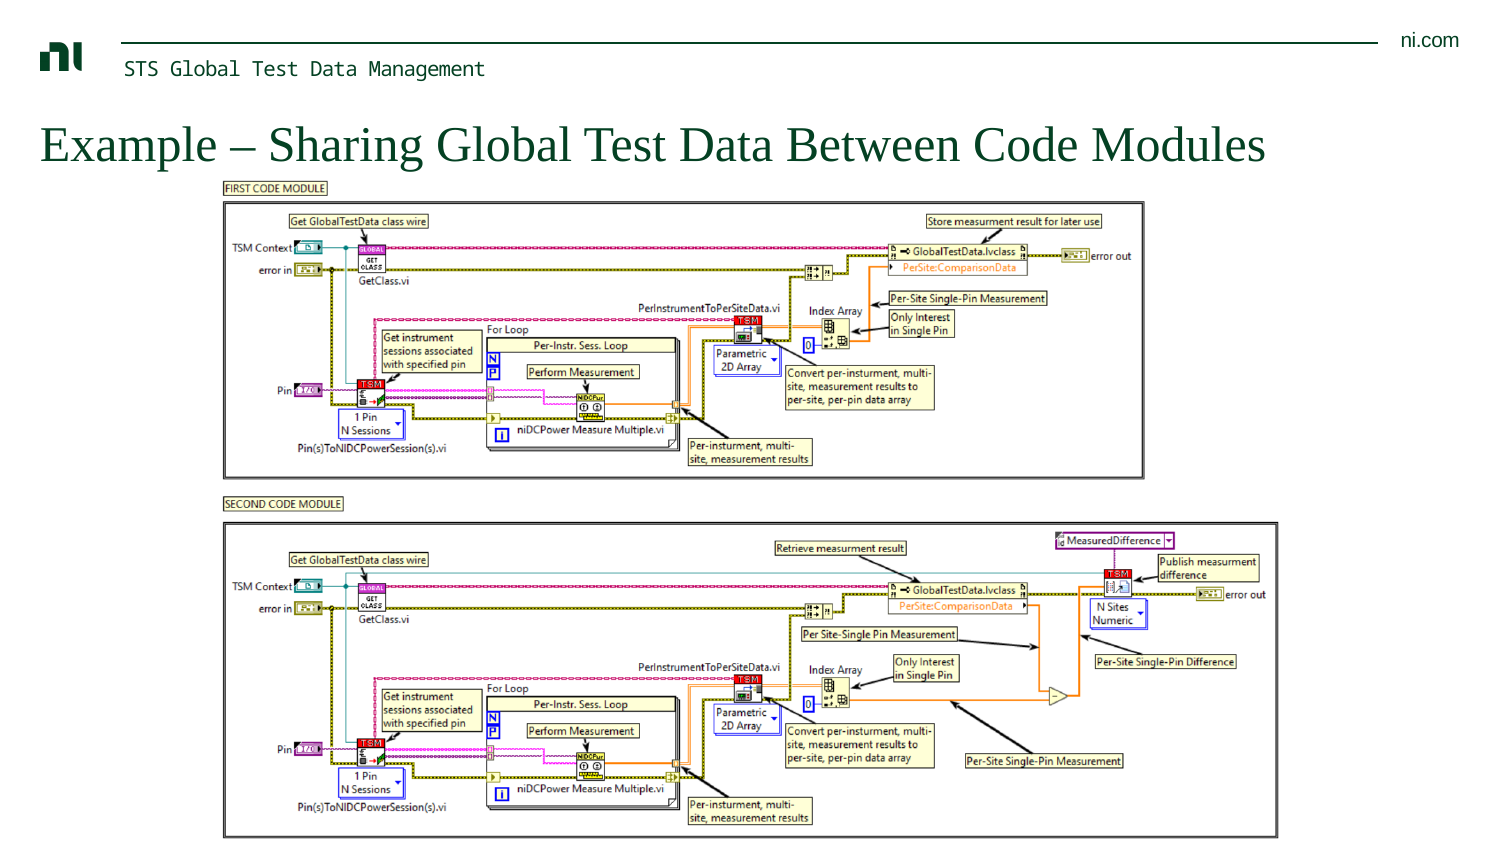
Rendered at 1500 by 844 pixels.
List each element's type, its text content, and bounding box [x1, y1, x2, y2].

list STS Global Test Data Management [123, 55, 1377, 84]
title Example – Sharing Global Test Data Between Code Modules [40, 109, 1460, 182]
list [220, 177, 1280, 839]
